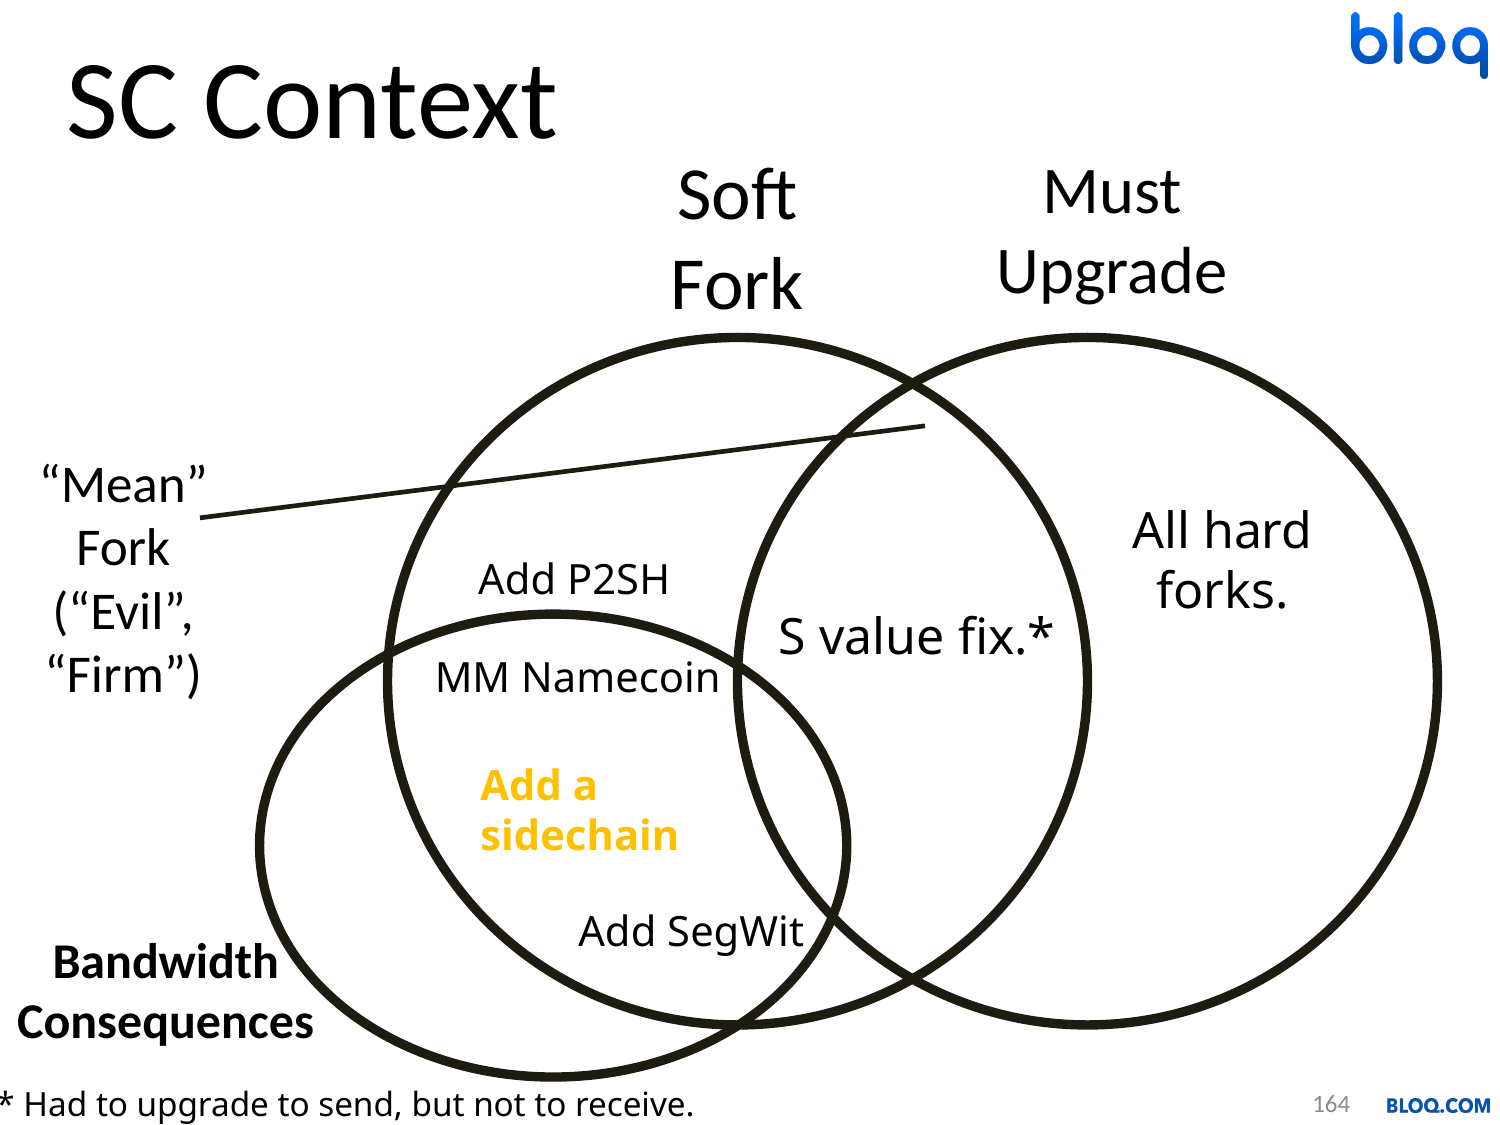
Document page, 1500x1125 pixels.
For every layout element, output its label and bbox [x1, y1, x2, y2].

picture [1351, 12, 1488, 79]
text_box [0, 115, 1440, 1125]
title [0, 0, 988, 188]
text_box [650, 137, 825, 332]
slide_number [1015, 1072, 1366, 1125]
picture [1387, 1098, 1490, 1113]
